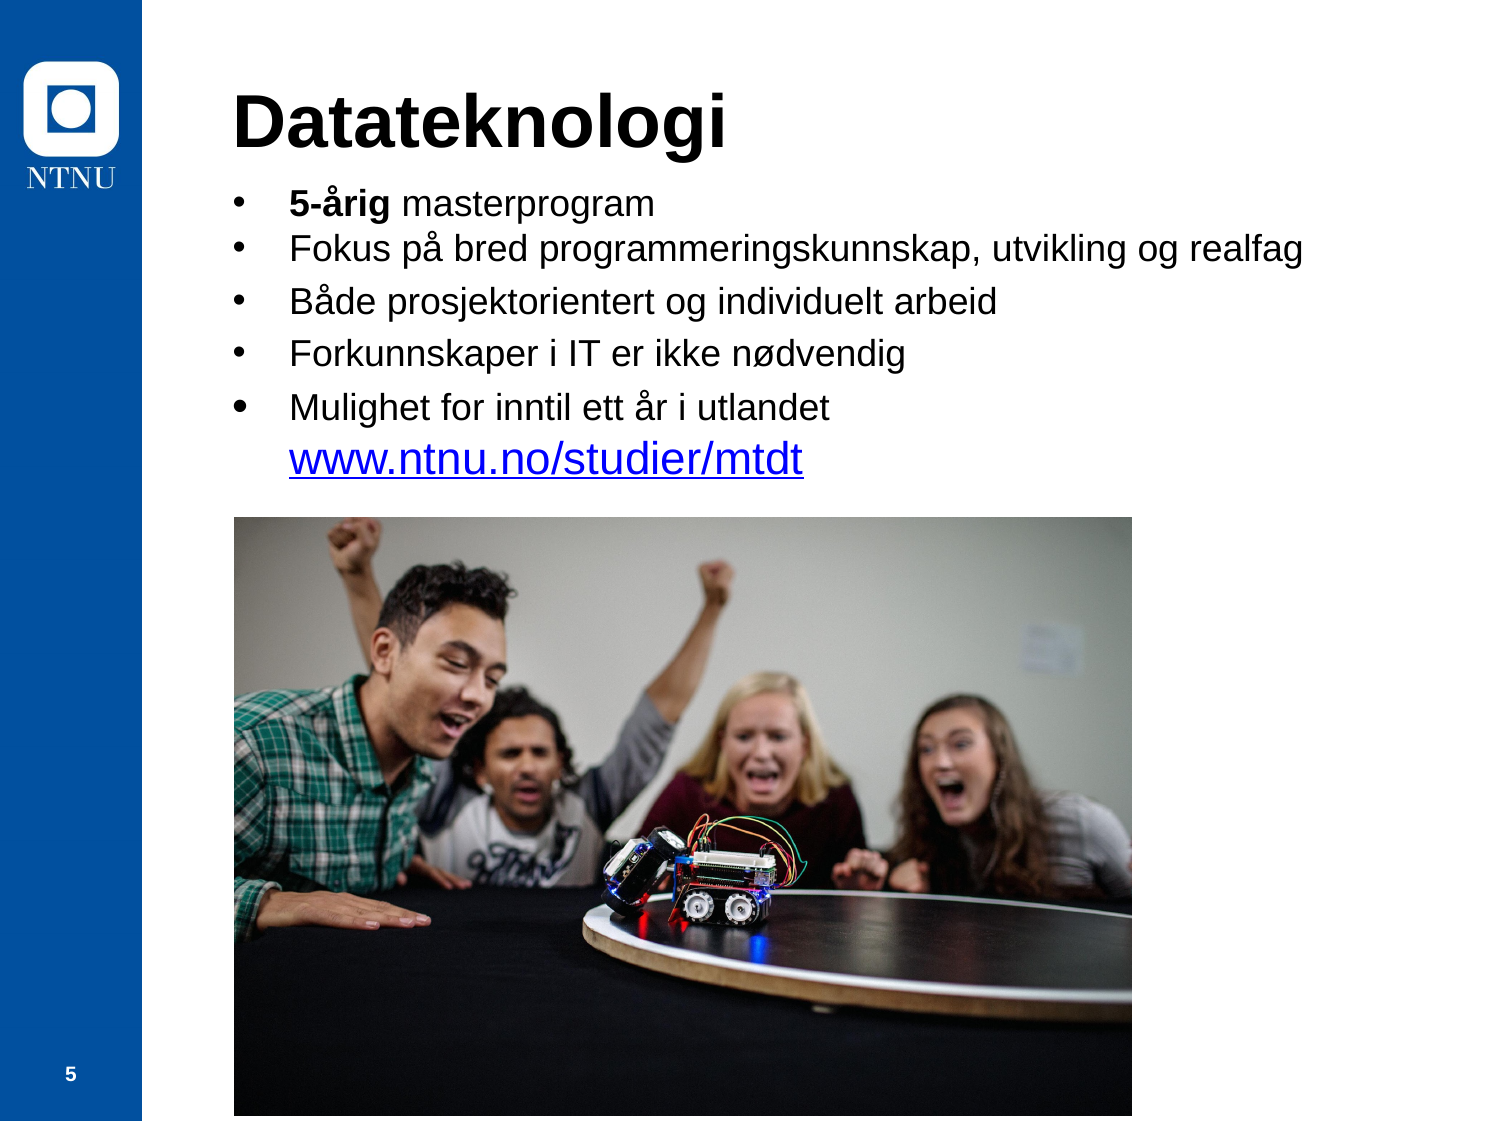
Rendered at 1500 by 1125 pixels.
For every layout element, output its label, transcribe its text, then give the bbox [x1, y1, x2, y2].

picture [0, 0, 142, 1121]
title Datateknologi [217, 23, 1406, 171]
picture [234, 517, 1132, 1116]
list 5-årig masterprogram Fokus på bred programmeringskunnskap, utvikling og realfag Både prosjektorientert og individuelt arbeid Forkunnskaper i IT er ikke nødvendig Mulighet for inntil ett år i utlandet www.ntnu.no/studier/mtdt [217, 171, 1406, 914]
